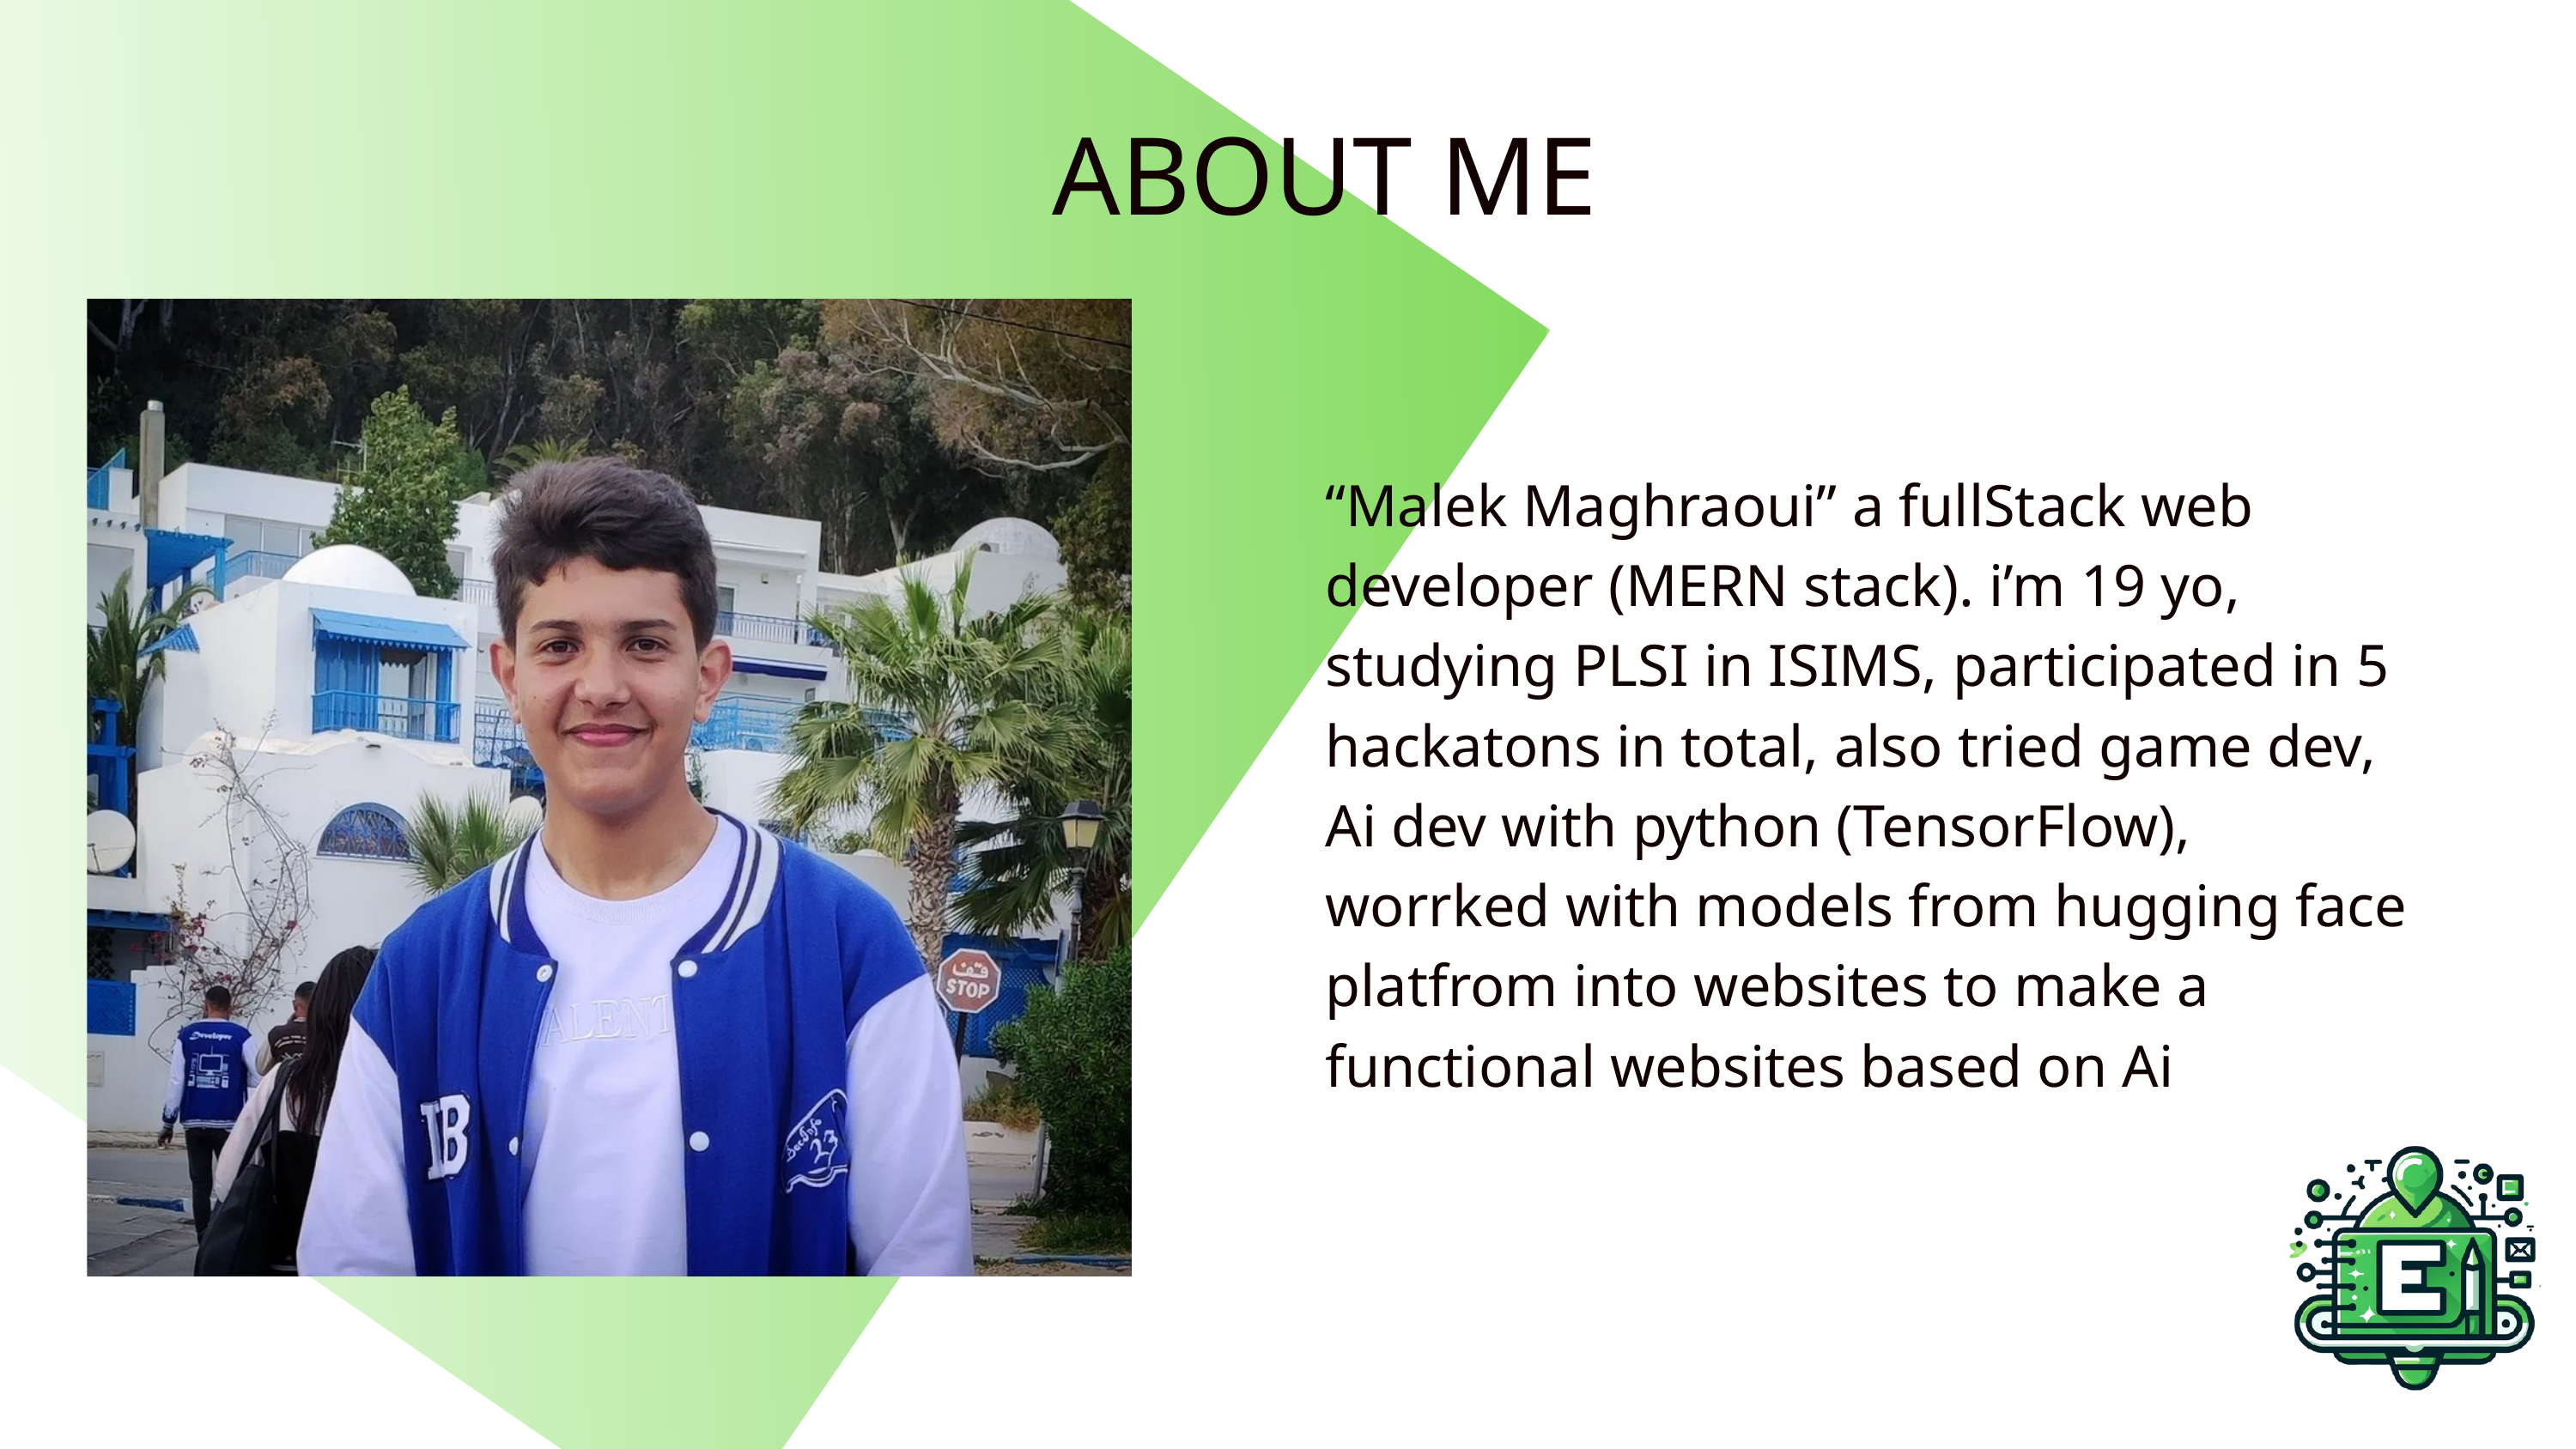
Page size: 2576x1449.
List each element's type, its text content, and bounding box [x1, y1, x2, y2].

text_box “Malek Maghraoui” a fullStack web developer (MERN stack). i’m 19 yo, studying PLSI in ISIMS, participated in 5 hackatons in total, also tried game dev, Ai dev with python (TensorFlow), worrked with models from hugging face platfrom into websites to make a functional websites based on Ai [1325, 458, 2432, 1099]
text_box [2225, 1120, 2576, 1449]
text_box [87, 299, 1132, 1276]
text_box ABOUT ME [771, 86, 1879, 237]
text_box [0, 0, 1551, 1124]
text_box [309, 1276, 901, 1449]
